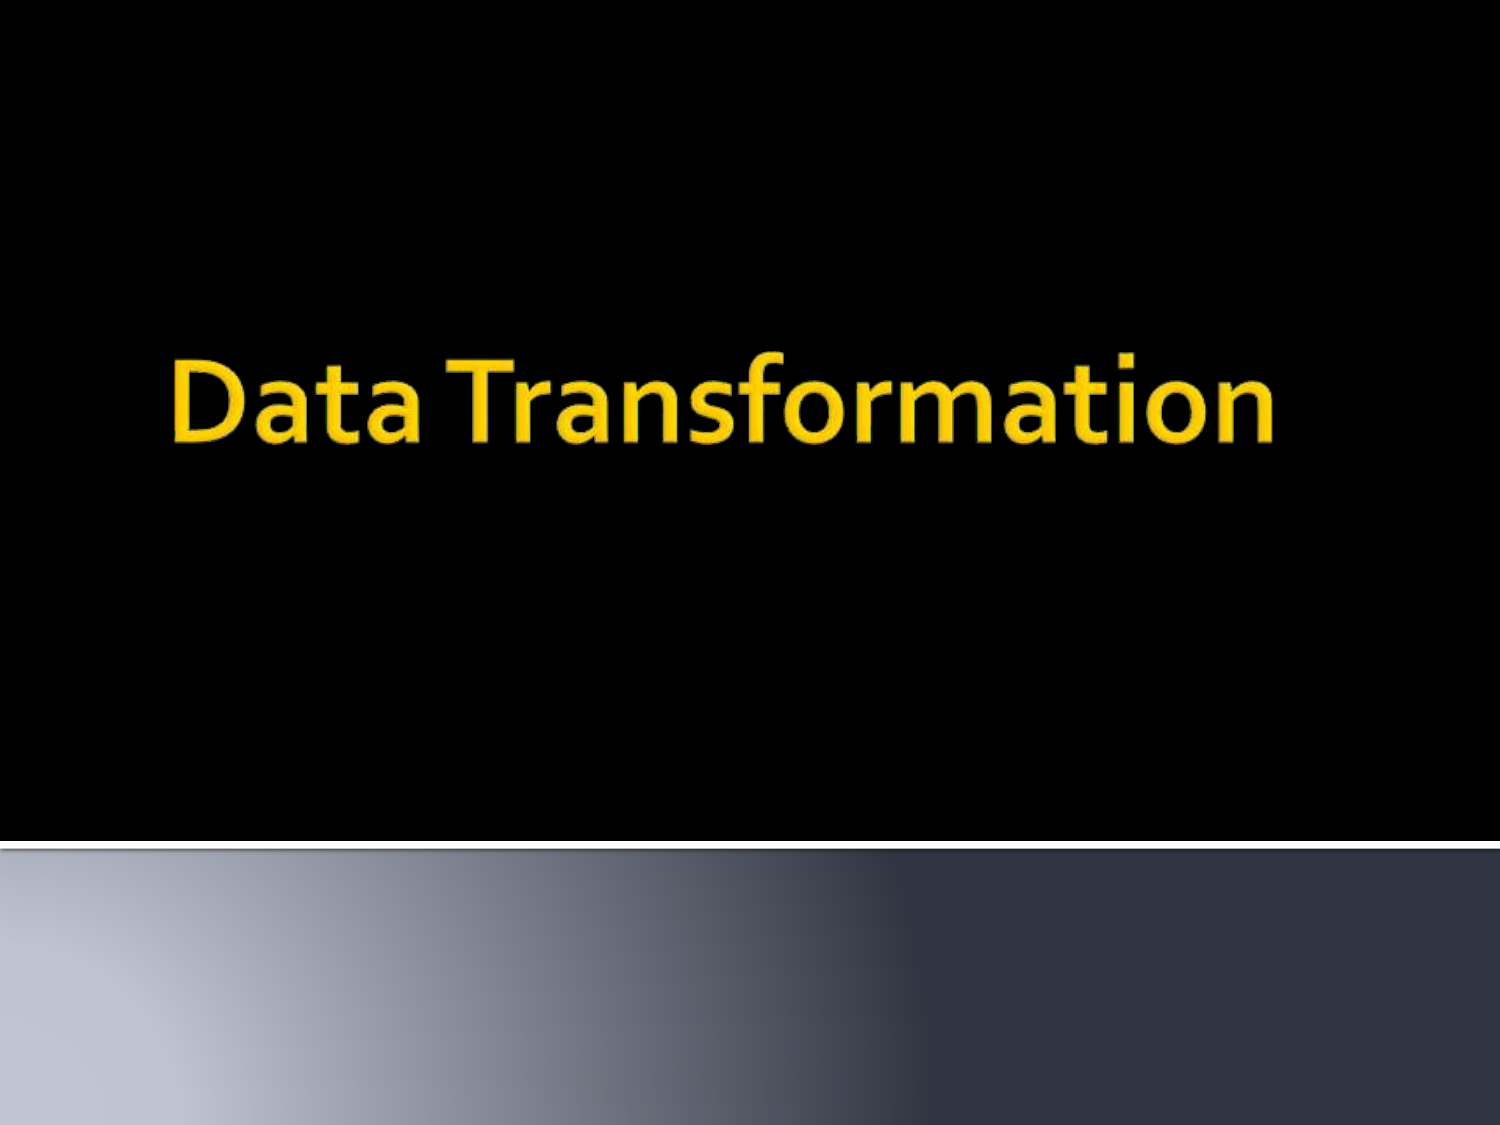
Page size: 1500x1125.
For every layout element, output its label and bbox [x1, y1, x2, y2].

text_box [0, 0, 1500, 1125]
